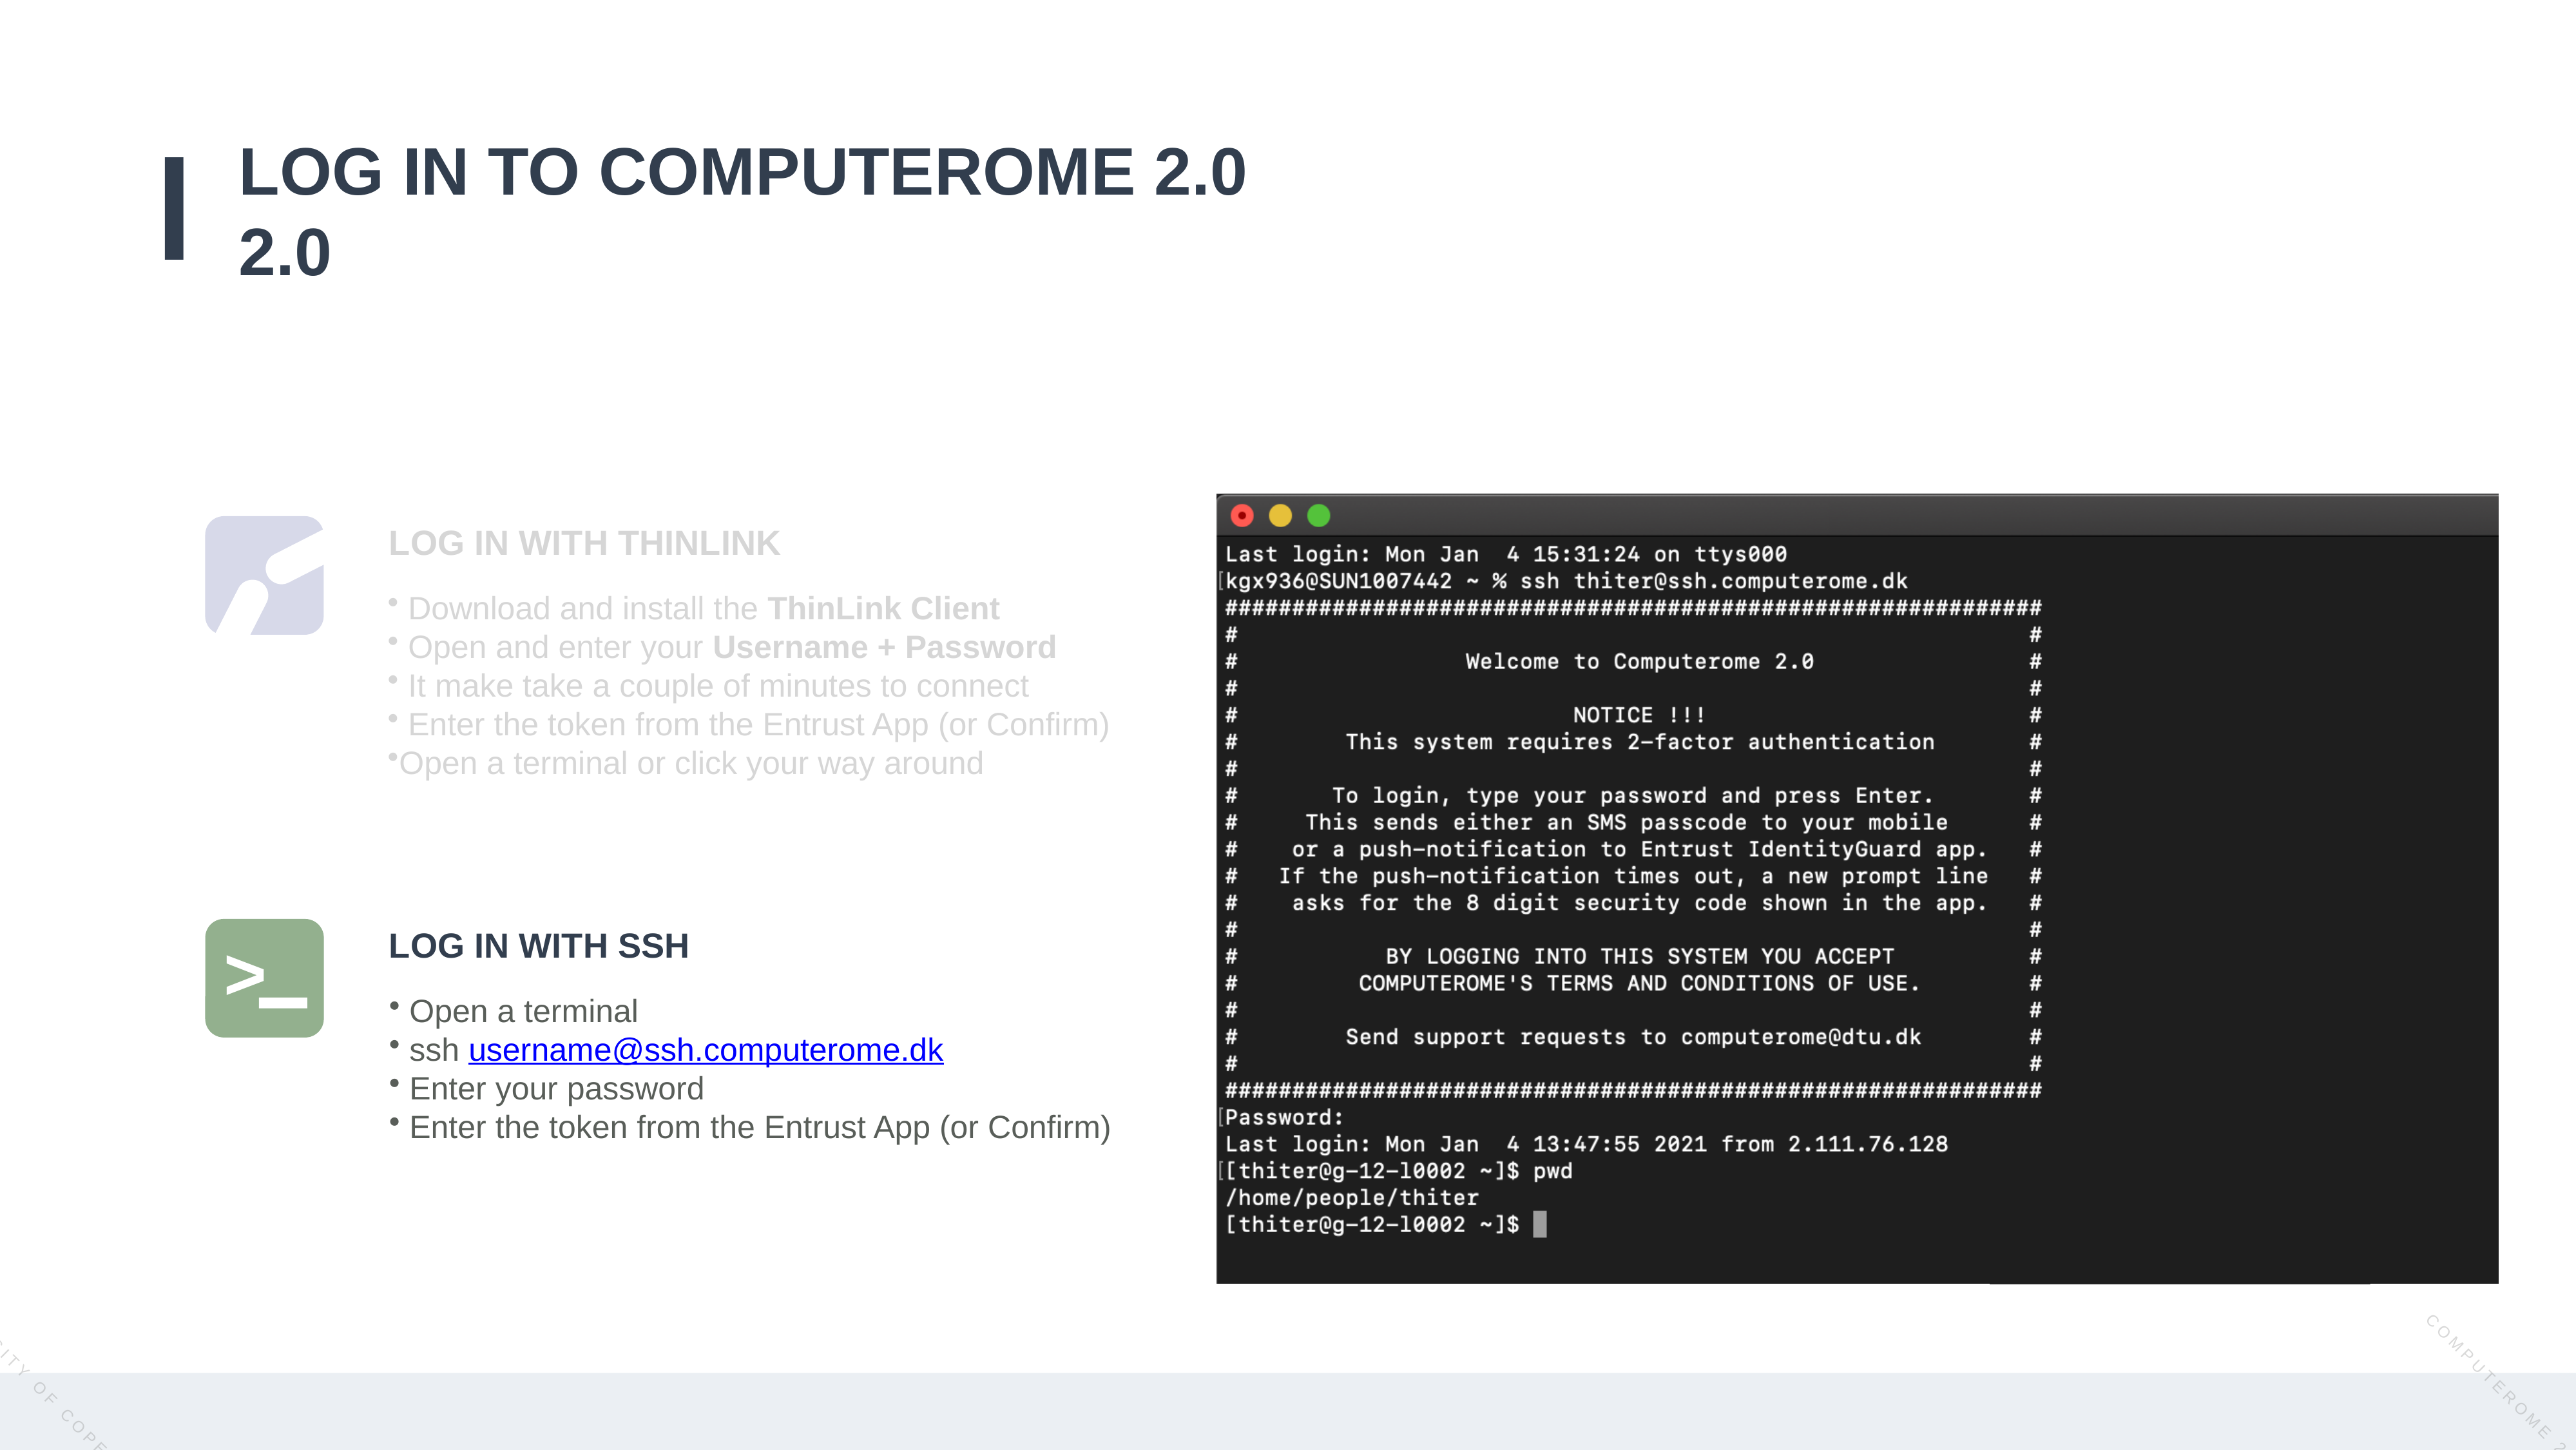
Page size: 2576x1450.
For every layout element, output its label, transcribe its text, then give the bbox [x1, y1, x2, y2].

text_box Open a terminal ssh username@ssh.computerome.dk Enter your password Enter the token from the Entrust App (or Confirm) [384, 985, 1120, 1150]
text_box Download and install the ThinLink Client Open and enter your Username + Password It make take a couple of minutes to connect Enter the token from the Entrust App (or Confirm) Open a terminal or click your way around [383, 582, 1126, 786]
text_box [164, 157, 1258, 260]
text_box [205, 918, 324, 1038]
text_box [1216, 493, 2499, 1284]
text_box > [218, 920, 273, 1020]
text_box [205, 516, 351, 664]
